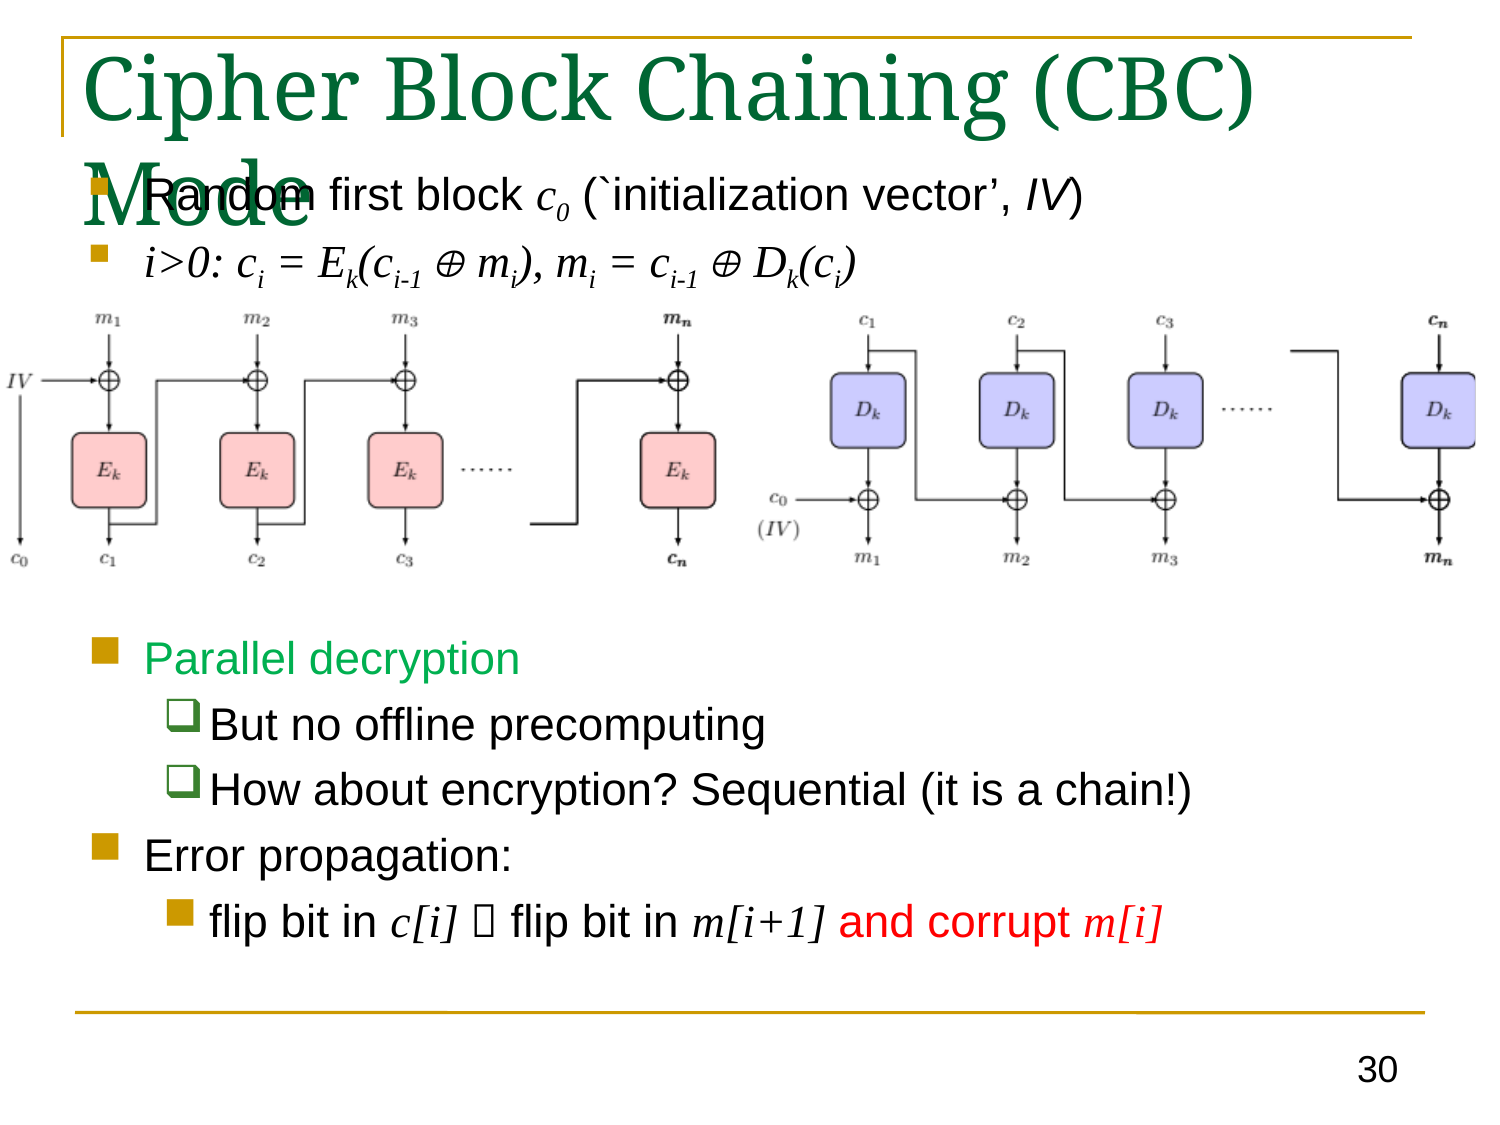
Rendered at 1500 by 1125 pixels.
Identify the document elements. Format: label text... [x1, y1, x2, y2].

slide_number 30 [1342, 1023, 1424, 1098]
text_box Random first block c0 (`initialization vector’, IV) i>0: ci = Ek(ci-1  mi), mi = ci-1  Dk(ci) Parallel decryption But no offline precomputing How about encryption? Sequential (it is a chain!) Error propagation: flip bit in c[i]  flip bit in m[i+1] and corrupt m[i] [73, 157, 1447, 724]
title Cipher Block Chaining (CBC) Mode [66, 24, 1447, 150]
picture [756, 302, 1476, 570]
picture [0, 311, 717, 570]
